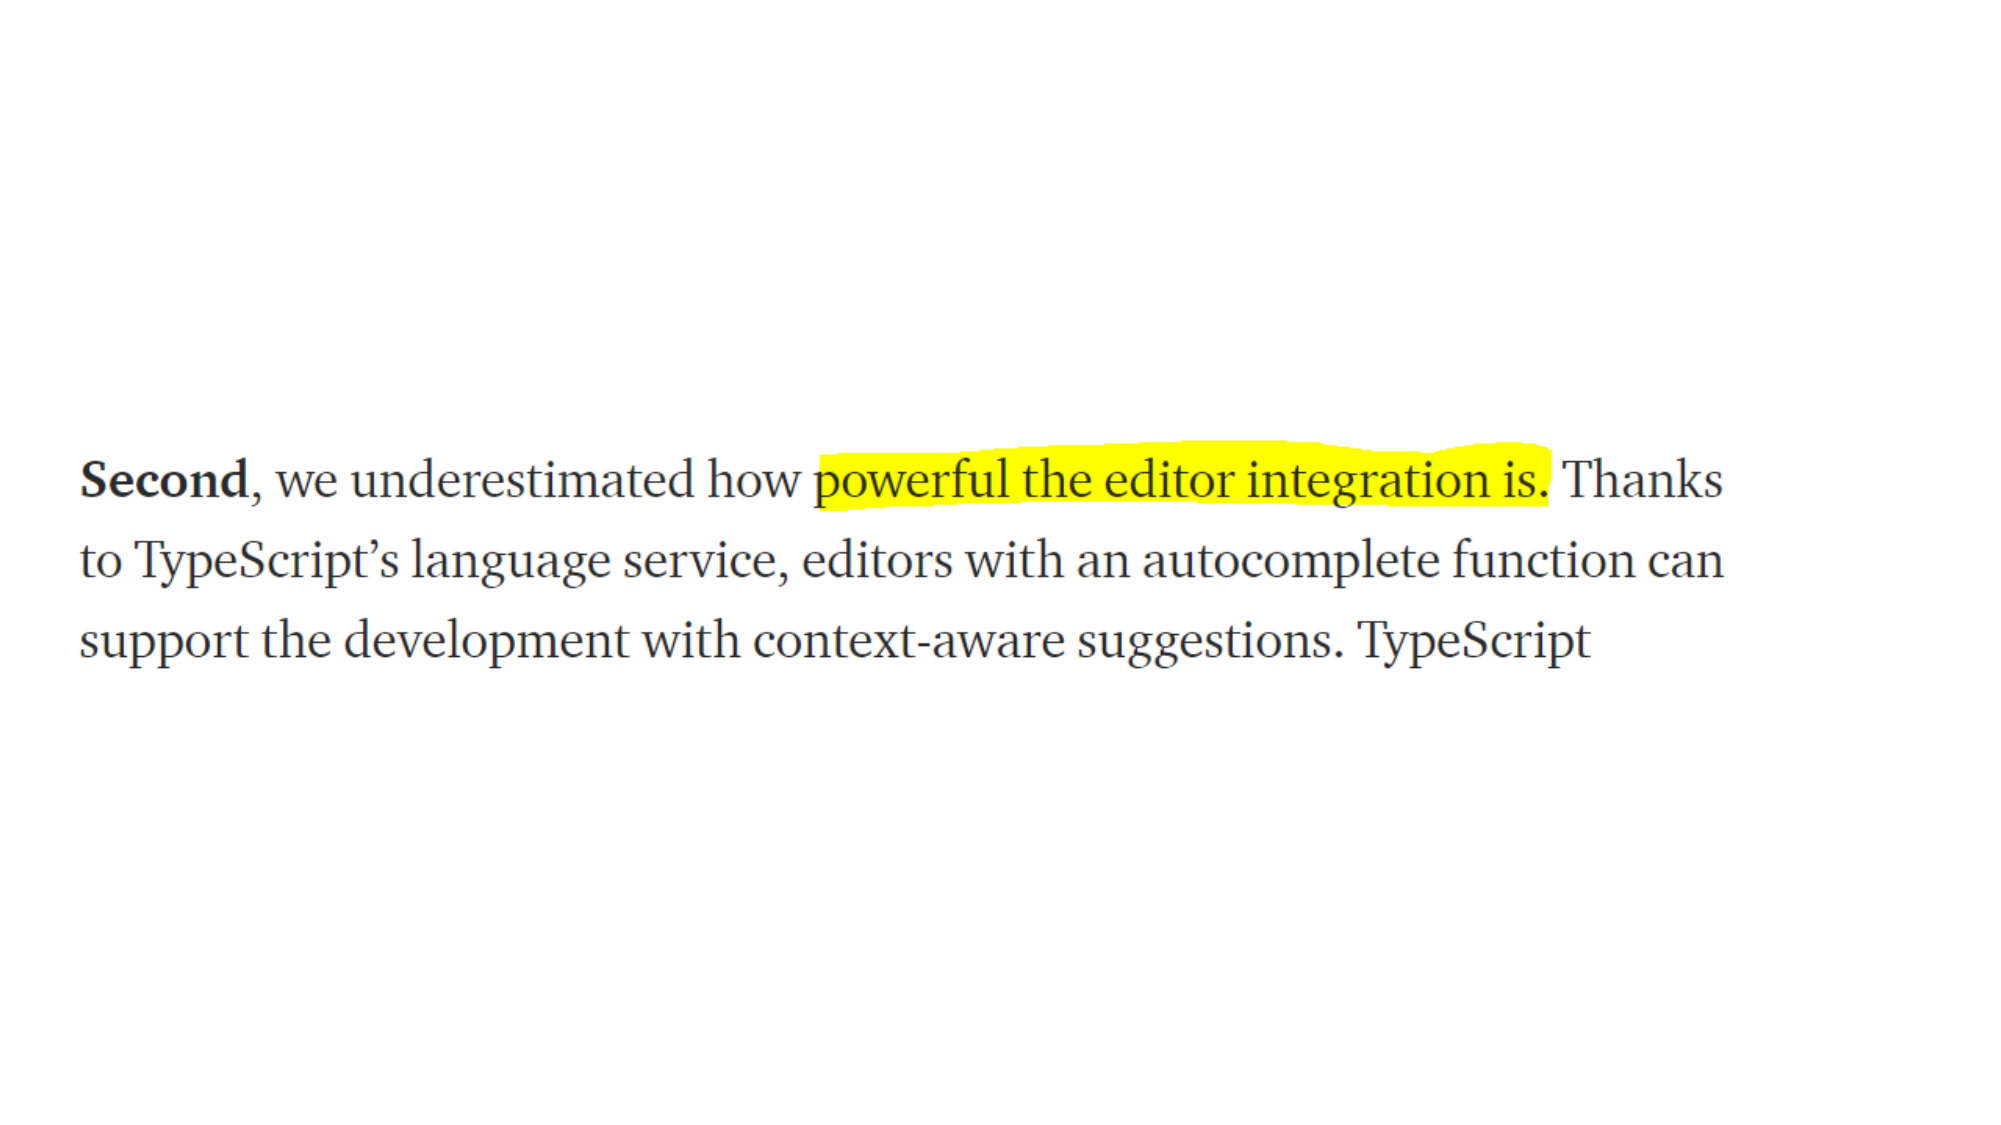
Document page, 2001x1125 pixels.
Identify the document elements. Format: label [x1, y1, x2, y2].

picture [49, 436, 1785, 689]
